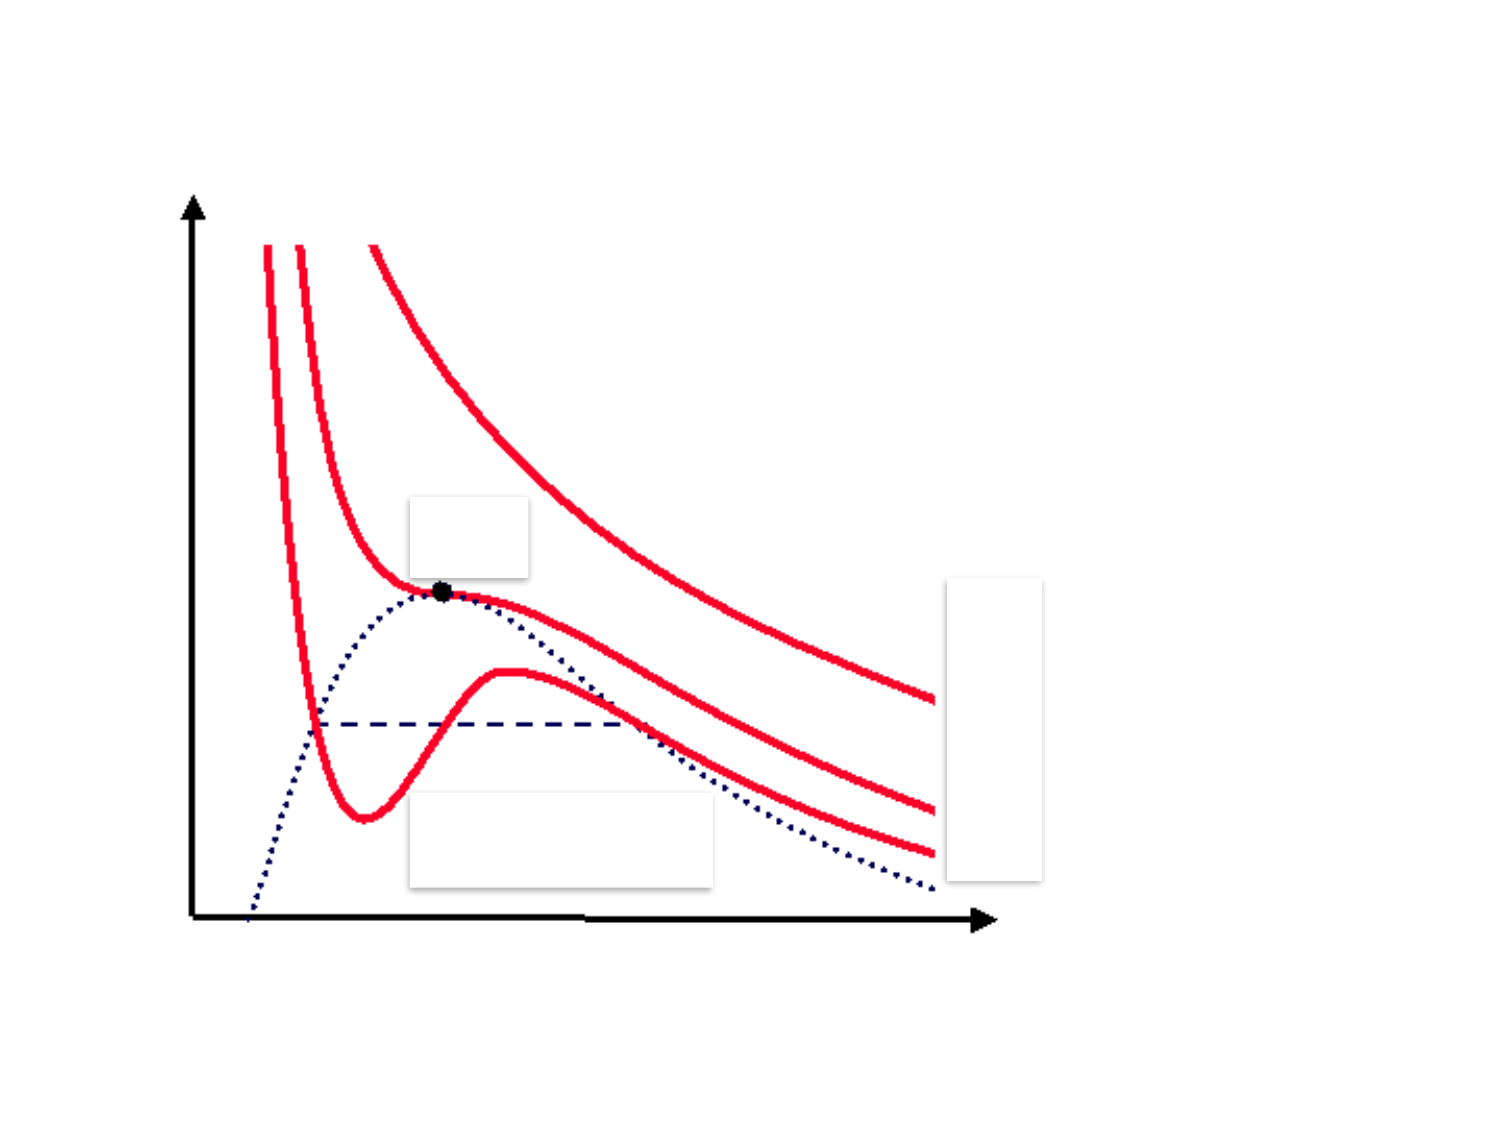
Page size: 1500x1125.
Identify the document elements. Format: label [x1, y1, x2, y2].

picture [174, 169, 1056, 938]
